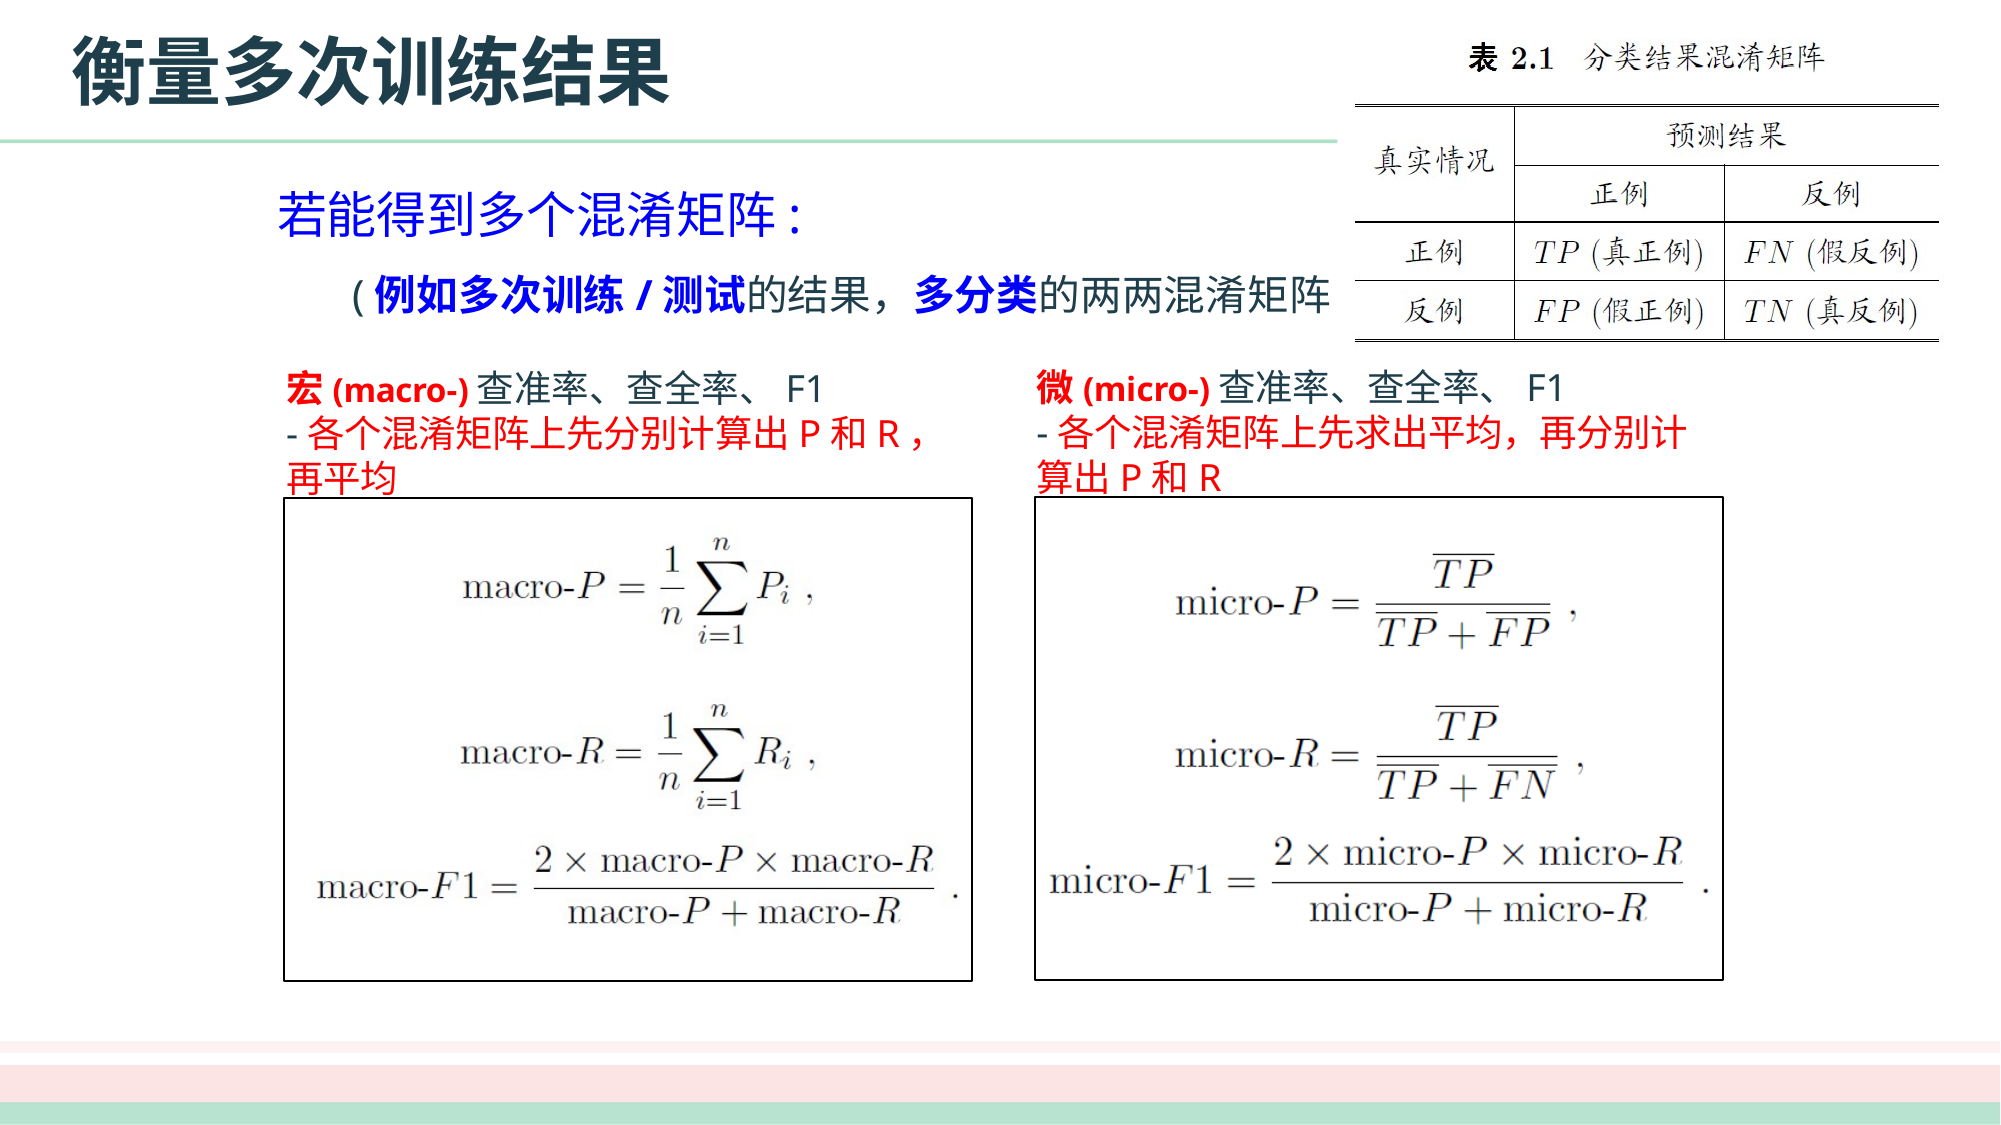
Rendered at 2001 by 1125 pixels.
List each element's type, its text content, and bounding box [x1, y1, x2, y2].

text_box 若能得到多个混淆矩阵: (例如多次训练/测试的结果，多分类的两两混淆矩阵) [275, 183, 1337, 320]
text_box [1337, 22, 1950, 357]
text_box [1034, 497, 1723, 980]
text_box 宏(macro-)查准率、查全率、F1 -各个混淆矩阵上先分别计算出P和R，再平均 [283, 364, 973, 500]
picture [0, 0, 2001, 1125]
text_box [1028, 674, 1034, 936]
title 衡量多次训练结果 [56, 11, 1782, 140]
text_box [283, 500, 973, 982]
text_box 微(micro-)查准率、查全率、F1 -各个混淆矩阵上先求出平均，再分别计算出P和R [1034, 363, 1721, 499]
